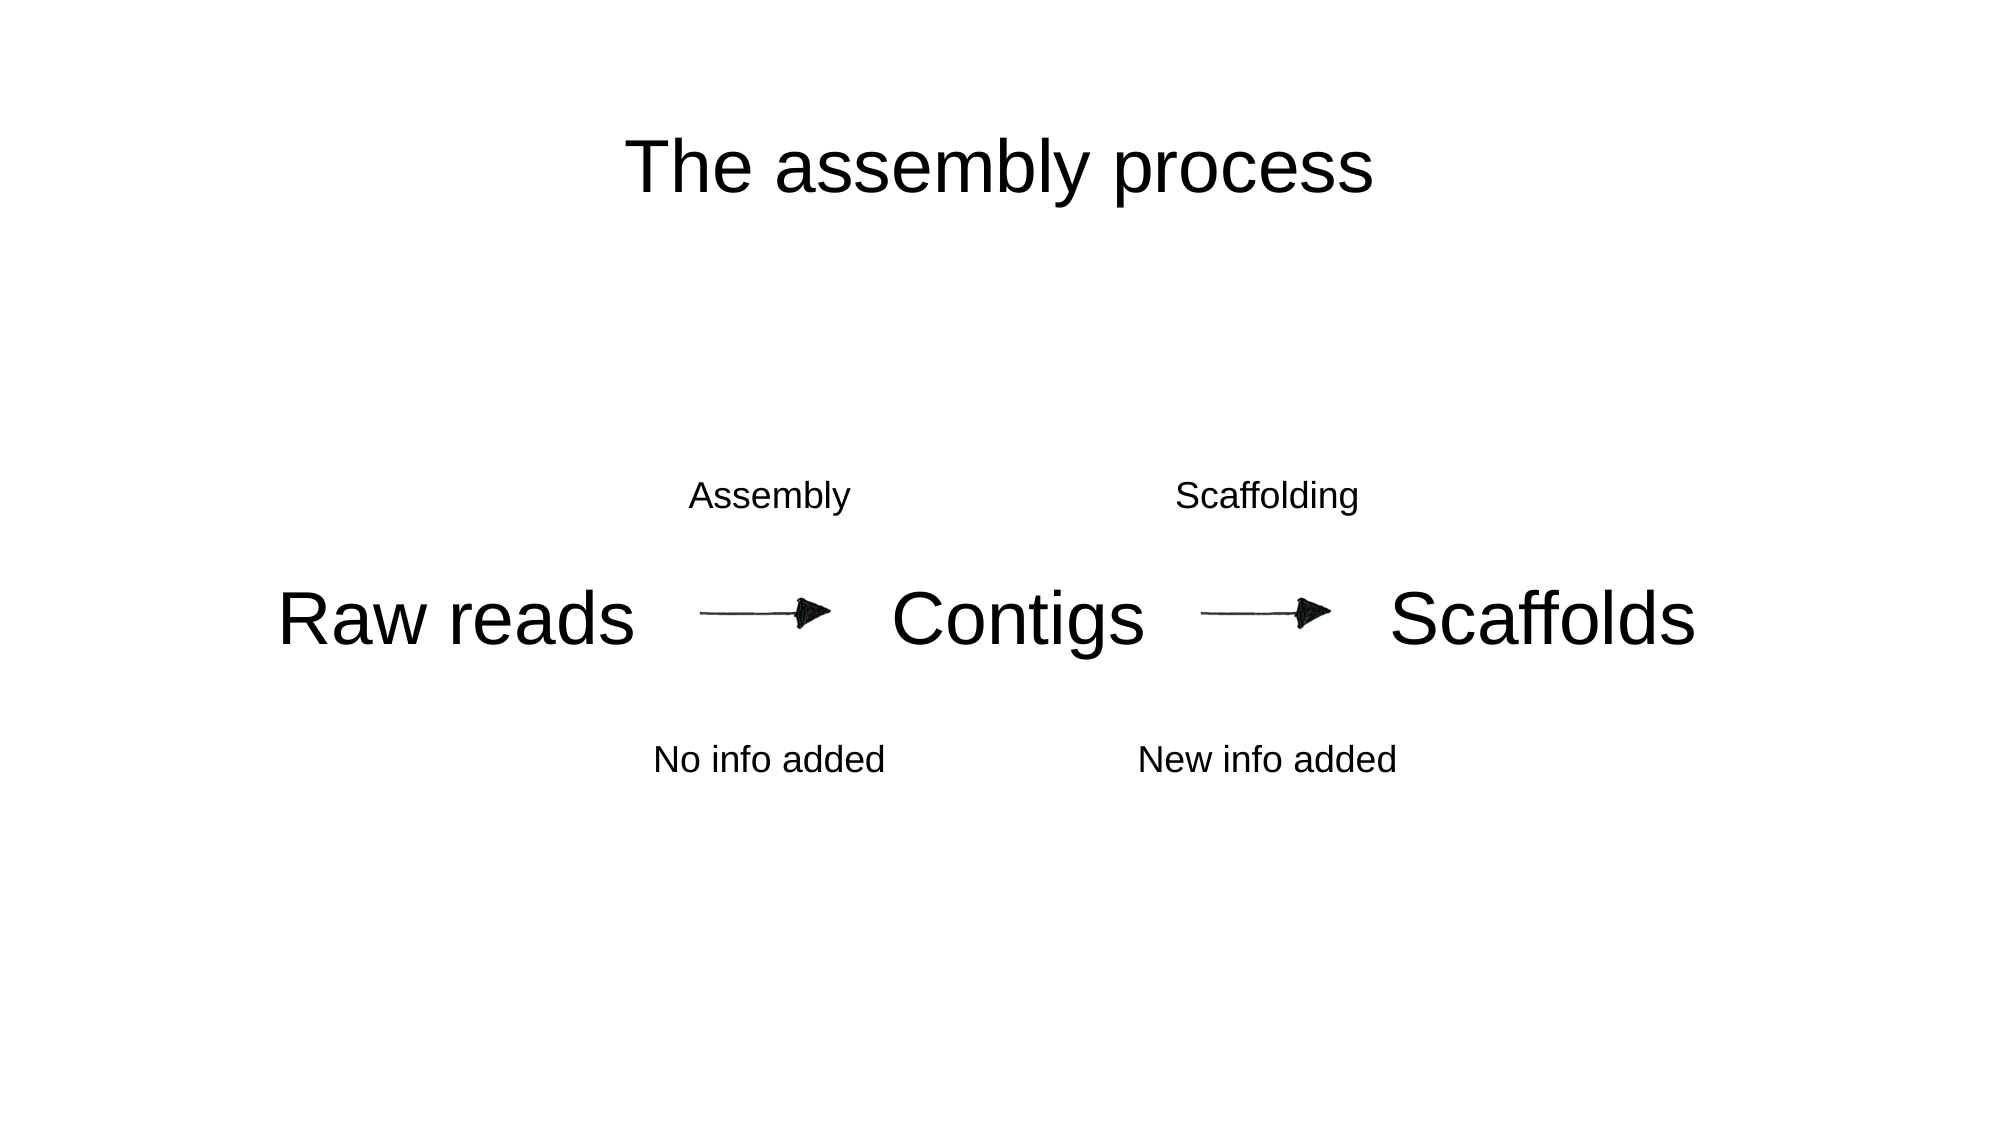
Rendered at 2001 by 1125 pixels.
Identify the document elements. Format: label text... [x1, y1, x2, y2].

title The assembly process [137, 59, 1863, 278]
text_box New info added [1122, 727, 1413, 787]
text_box Assembly [673, 463, 866, 523]
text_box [249, 561, 1750, 669]
text_box No info added [638, 727, 901, 787]
text_box Scaffolding [1160, 463, 1375, 523]
